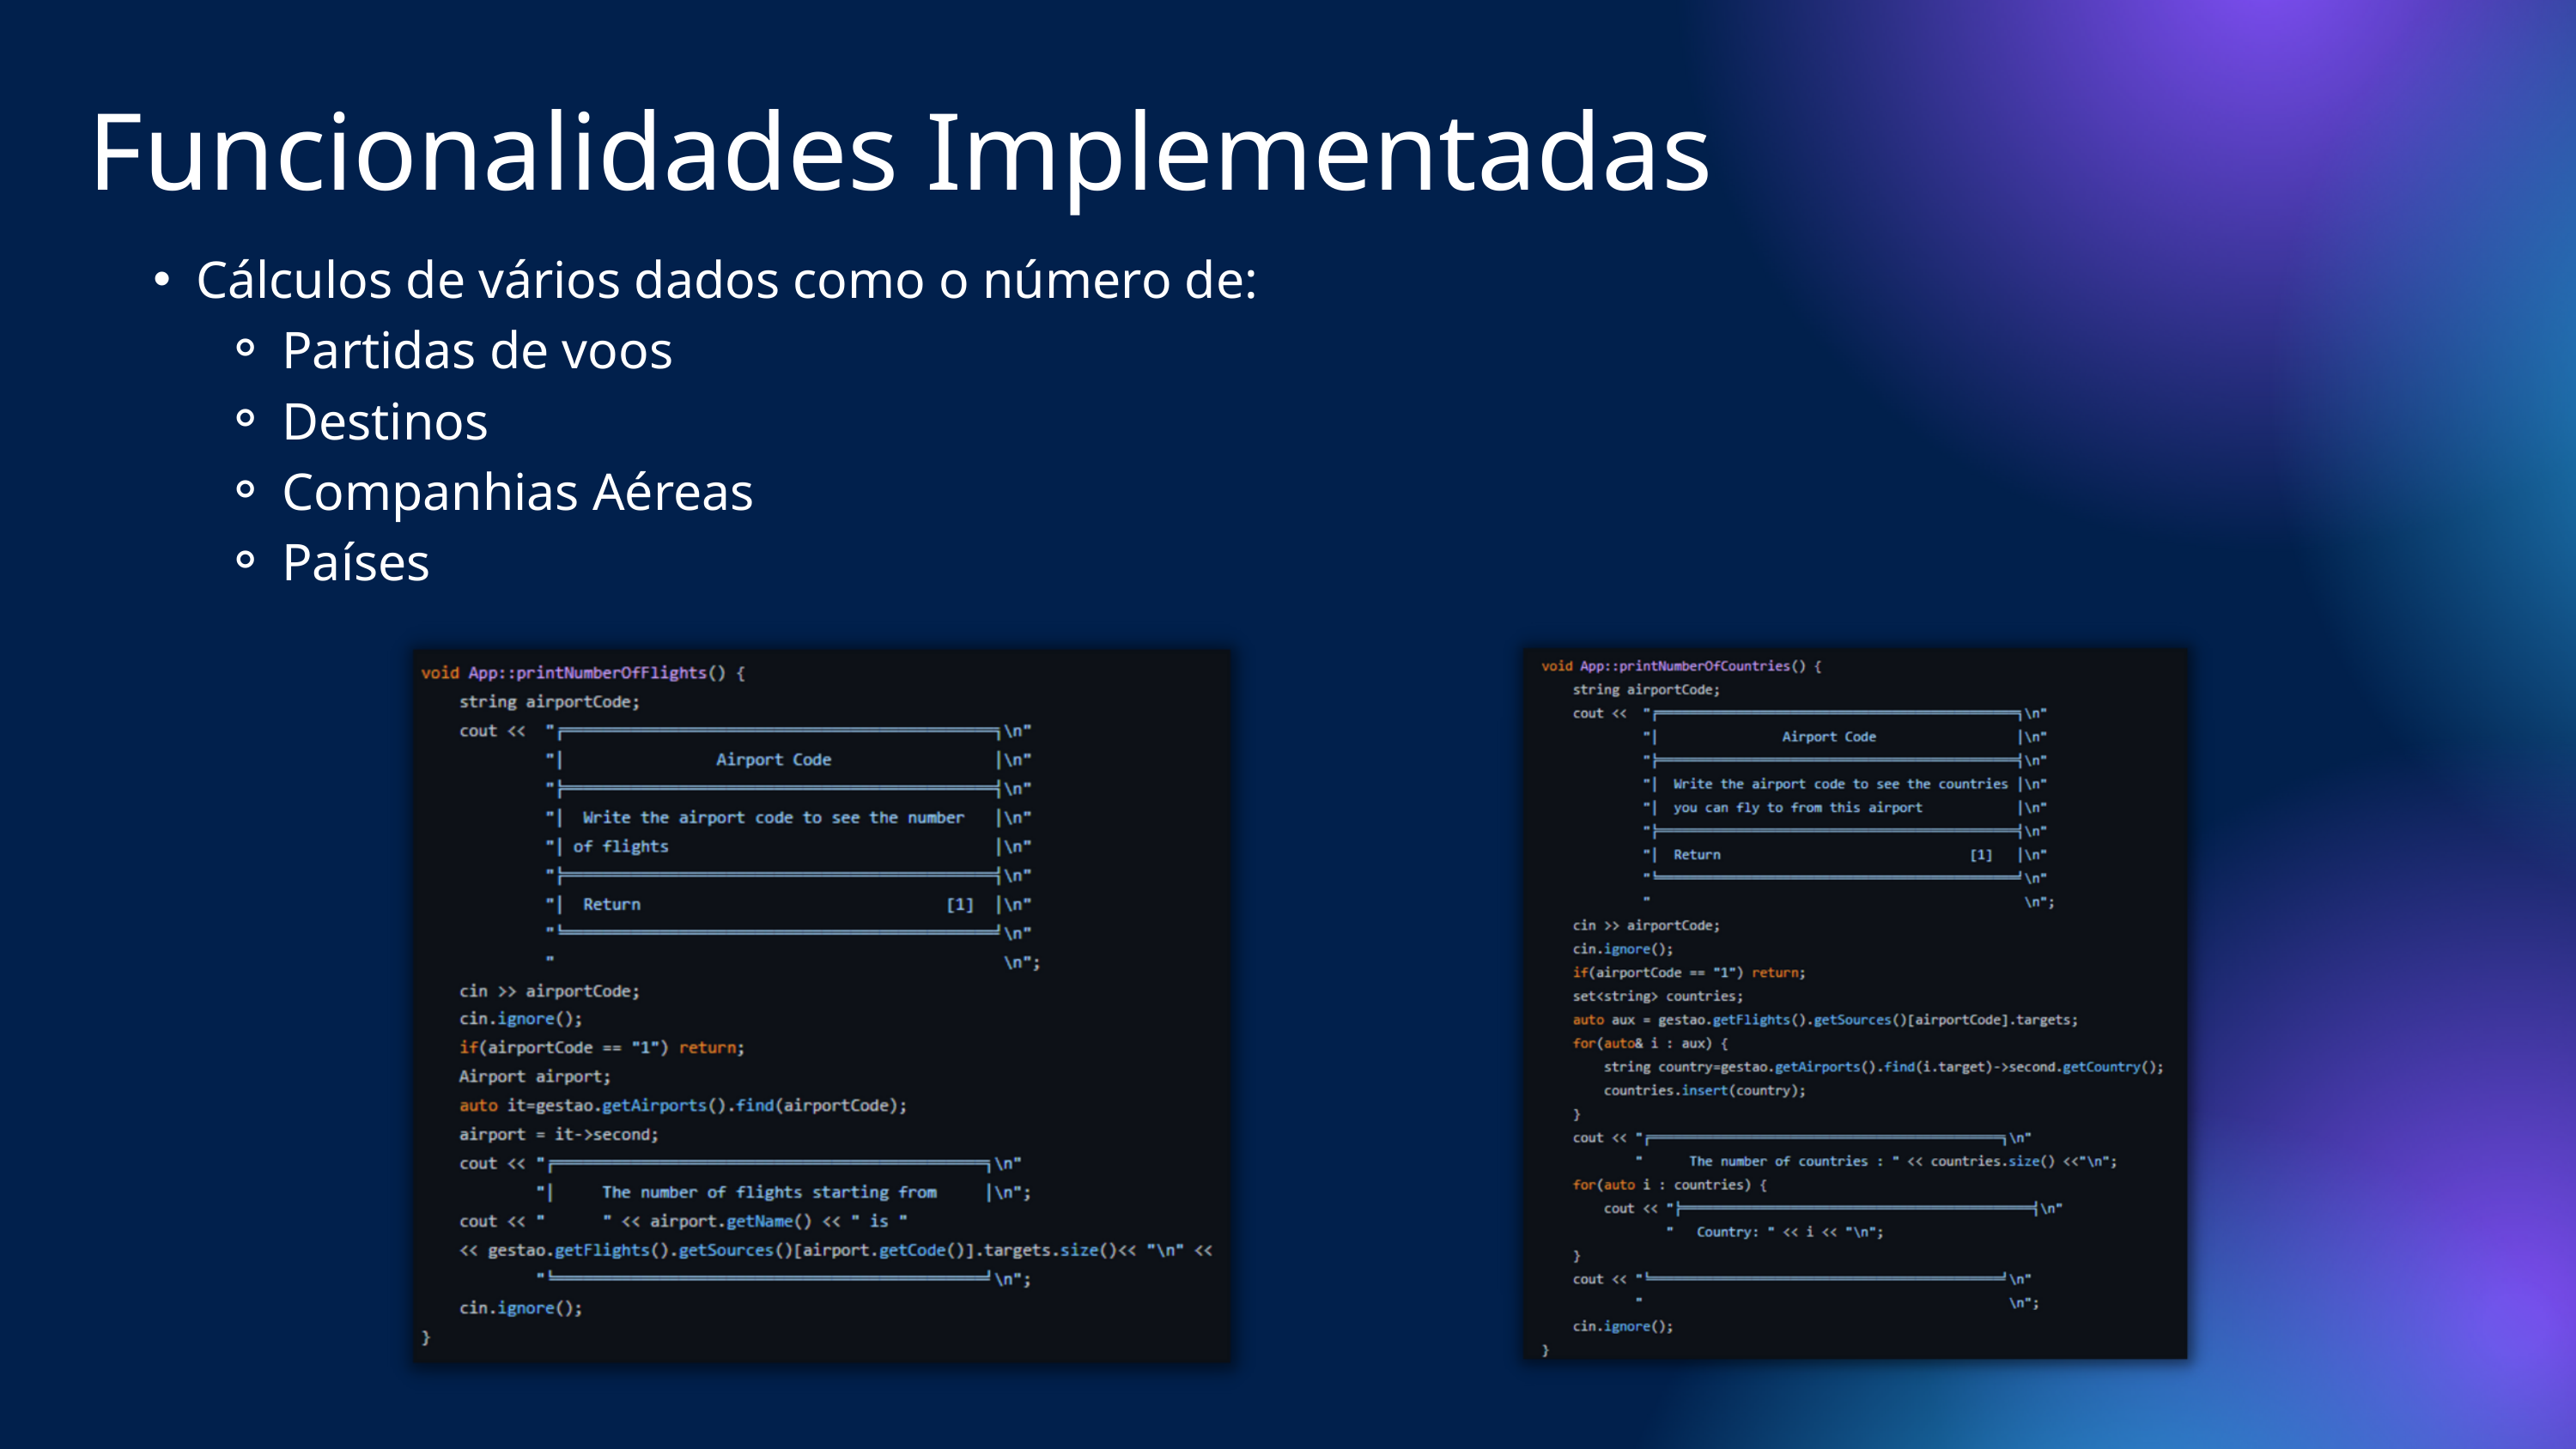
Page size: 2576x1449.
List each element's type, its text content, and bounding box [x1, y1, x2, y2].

text_box Funcionalidades Implementadas [88, 62, 1611, 211]
text_box Cálculos de vários dados como o número de: Partidas de voos Destinos Companhias Aéreas Países [110, 237, 1535, 591]
picture [387, 621, 1258, 1394]
picture [1497, 0, 2576, 1449]
